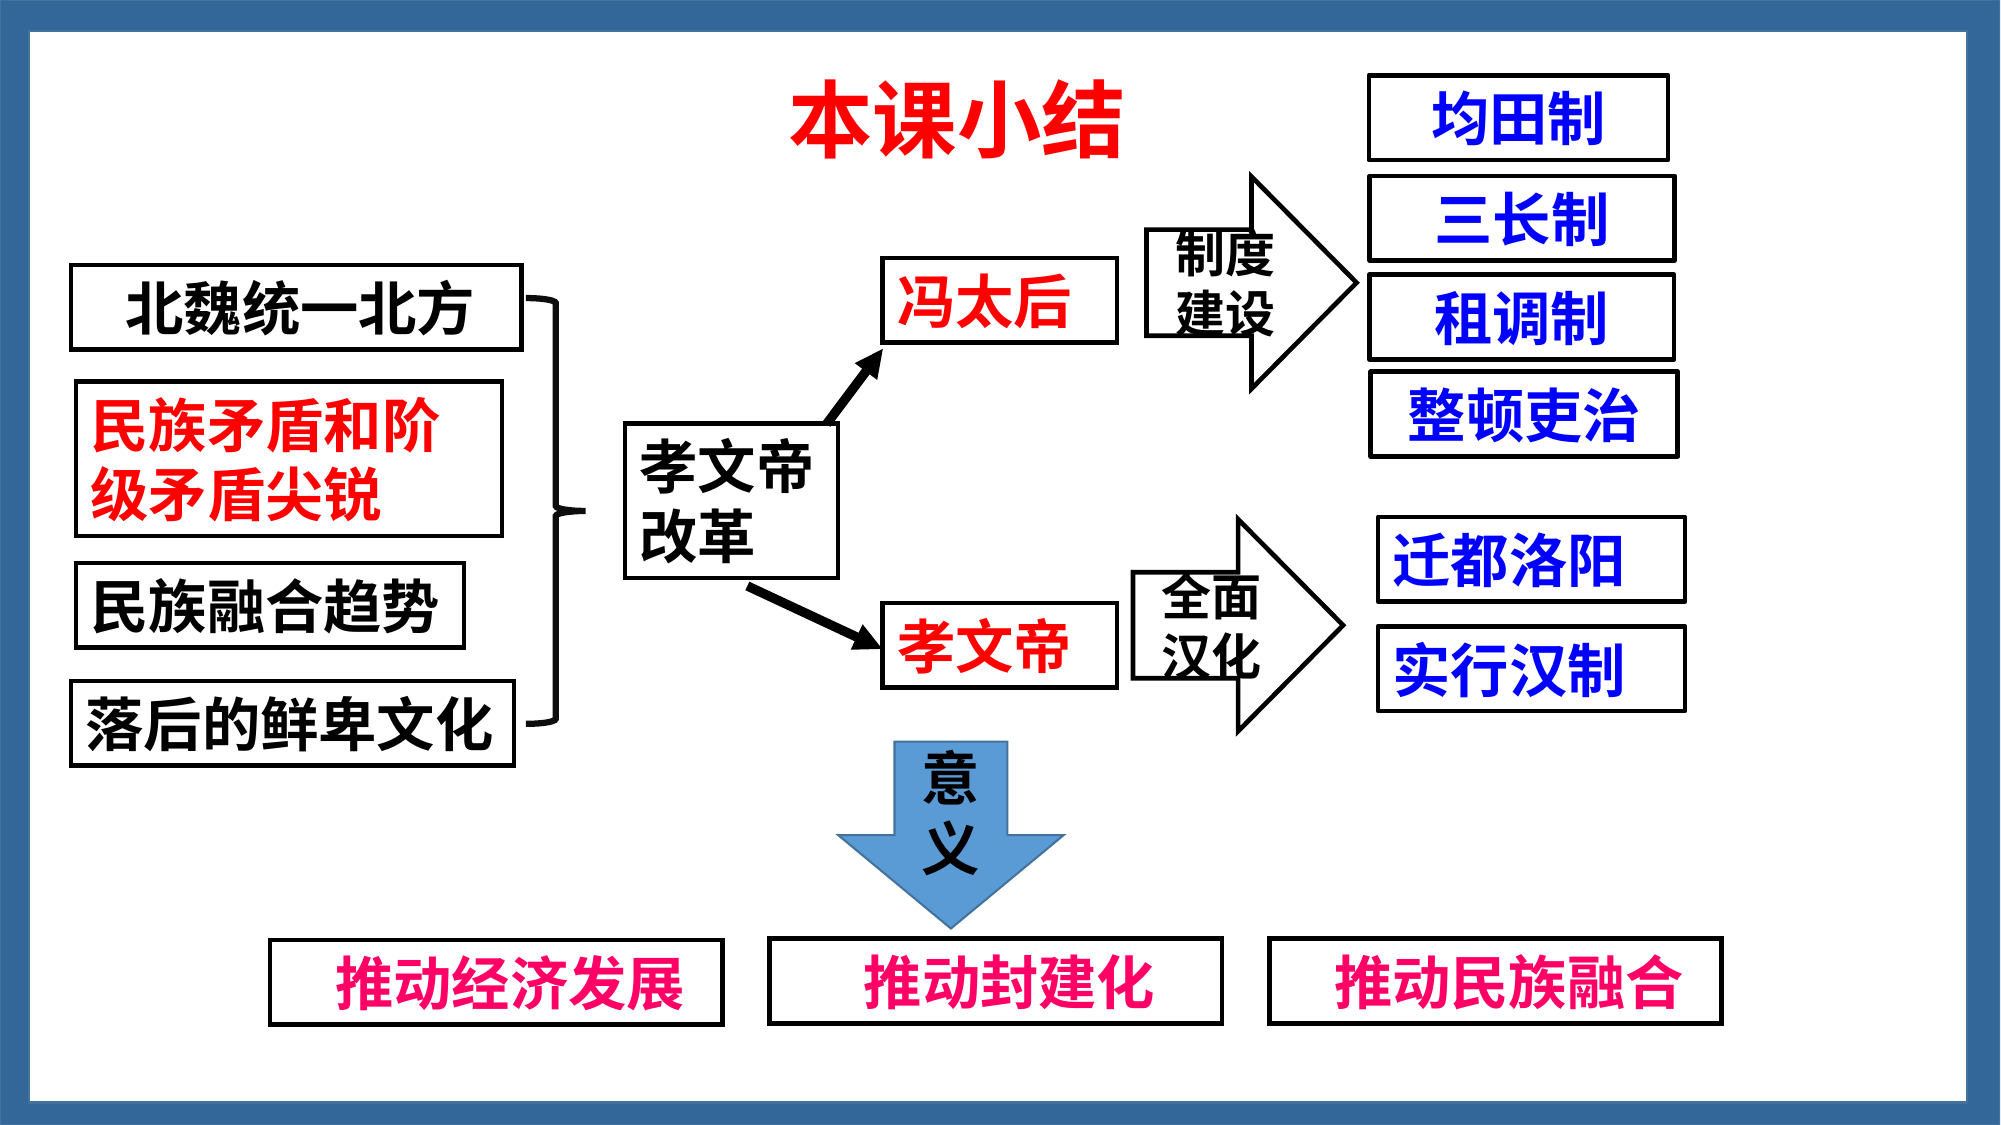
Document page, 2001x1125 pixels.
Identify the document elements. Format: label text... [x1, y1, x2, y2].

text_box 本课小结 [776, 61, 1138, 174]
text_box 推动经济发展 [270, 940, 723, 1025]
text_box 推动封建化 [769, 938, 1222, 1024]
text_box [827, 348, 883, 423]
text_box 迁都洛阳 [1377, 516, 1685, 602]
text_box 北魏统一北方 [70, 265, 522, 350]
text_box 整顿吏治 [1370, 371, 1678, 457]
text_box 意义 [835, 740, 1067, 930]
text_box 冯太后 [882, 257, 1117, 343]
text_box 制度建设 [1145, 174, 1359, 392]
text_box 孝文帝 [882, 602, 1117, 688]
text_box 民族矛盾和阶级矛盾尖锐 [76, 381, 503, 536]
text_box 全面汉化 [1131, 516, 1345, 734]
text_box 租调制 [1369, 274, 1675, 360]
text_box [525, 297, 586, 725]
text_box [747, 585, 883, 650]
text_box 实行汉制 [1377, 626, 1685, 711]
text_box 三长制 [1369, 175, 1675, 261]
text_box 孝文帝改革 [624, 423, 839, 578]
text_box 均田制 [1368, 75, 1669, 160]
text_box 推动民族融合 [1269, 938, 1722, 1024]
text_box 落后的鲜卑文化 [70, 680, 515, 766]
text_box 民族融合趋势 [75, 563, 465, 648]
